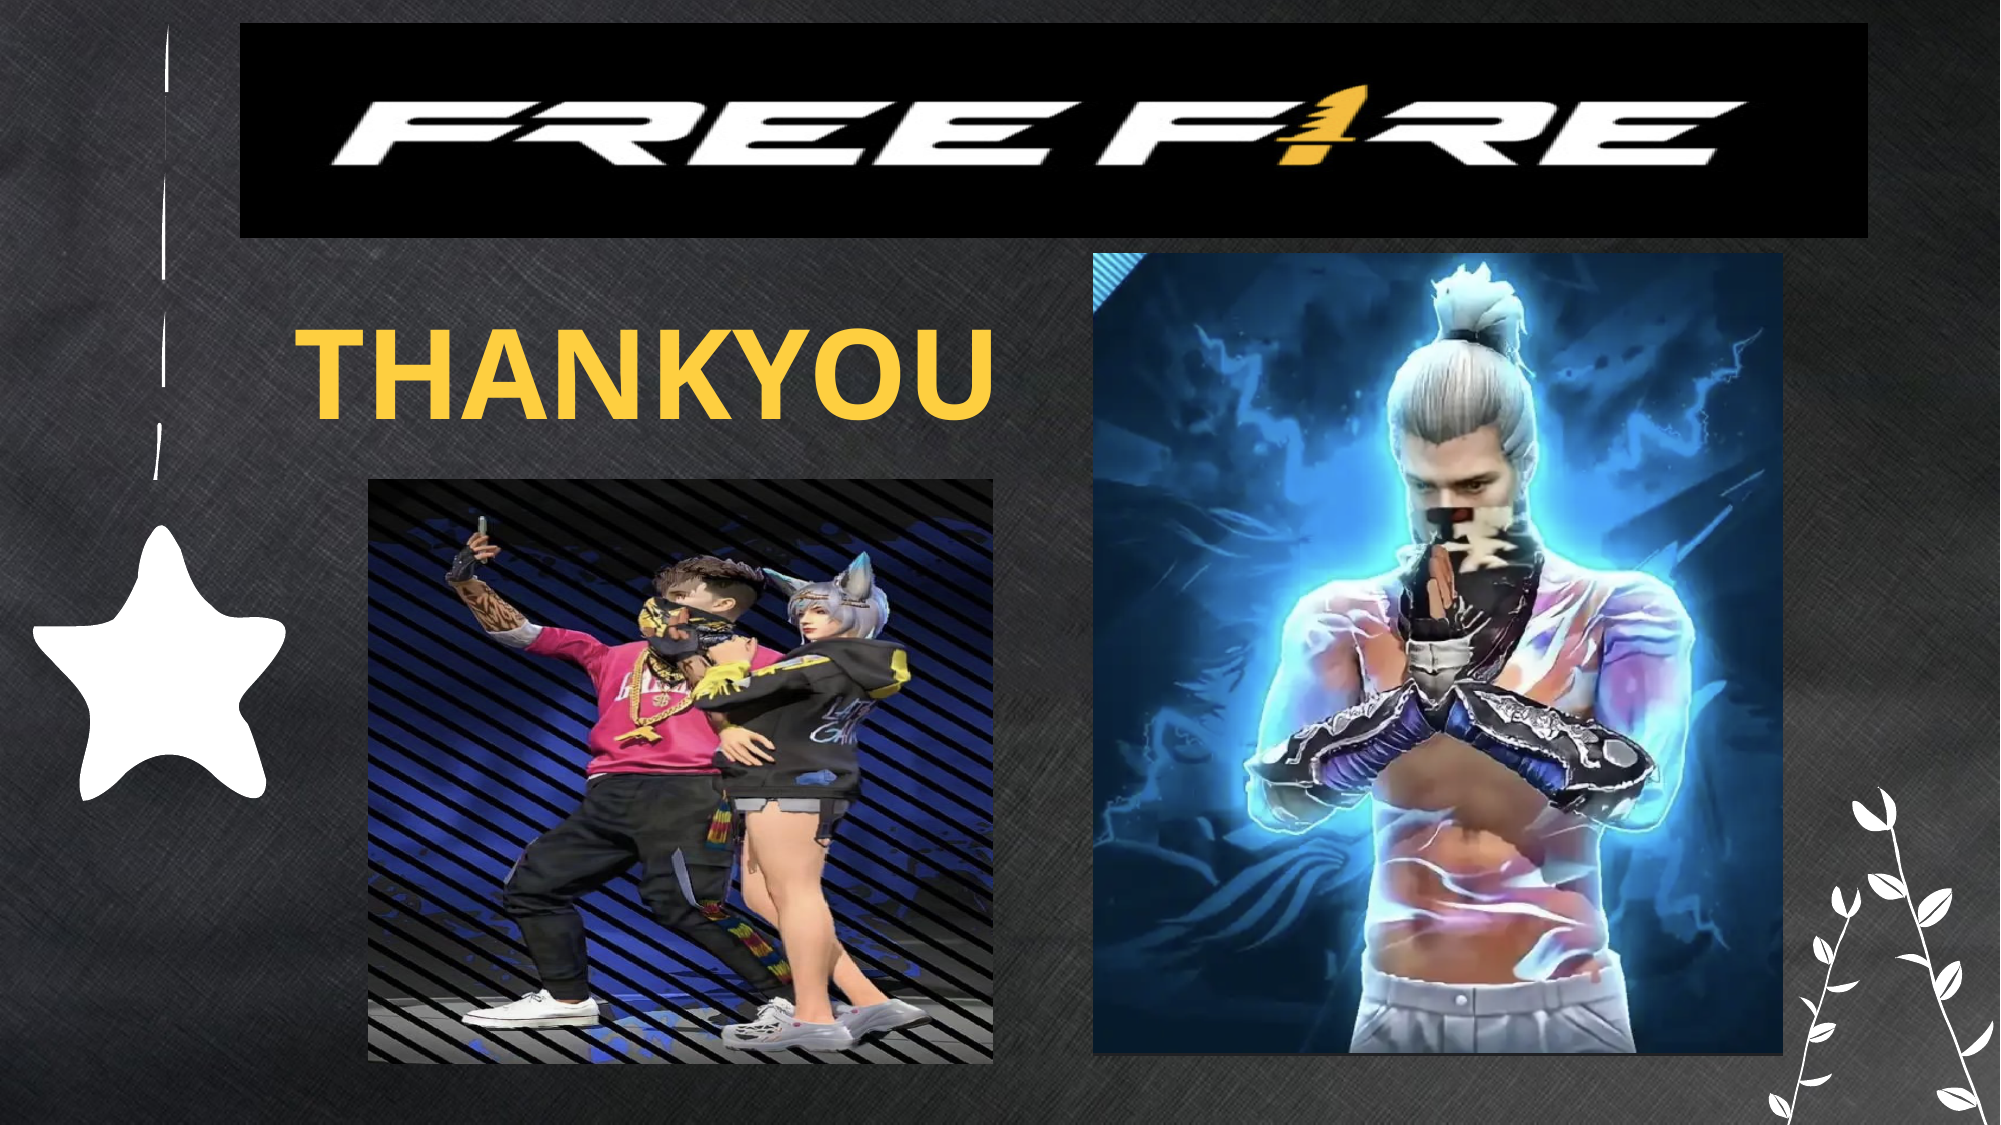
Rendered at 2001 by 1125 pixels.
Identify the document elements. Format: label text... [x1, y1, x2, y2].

picture [1952, 1094, 1970, 1103]
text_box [28, 24, 309, 822]
picture [1883, 880, 1899, 892]
picture [1943, 973, 1957, 994]
title THANKYOU [309, 241, 1094, 422]
picture [0, 0, 2000, 1125]
picture [1925, 900, 1945, 920]
